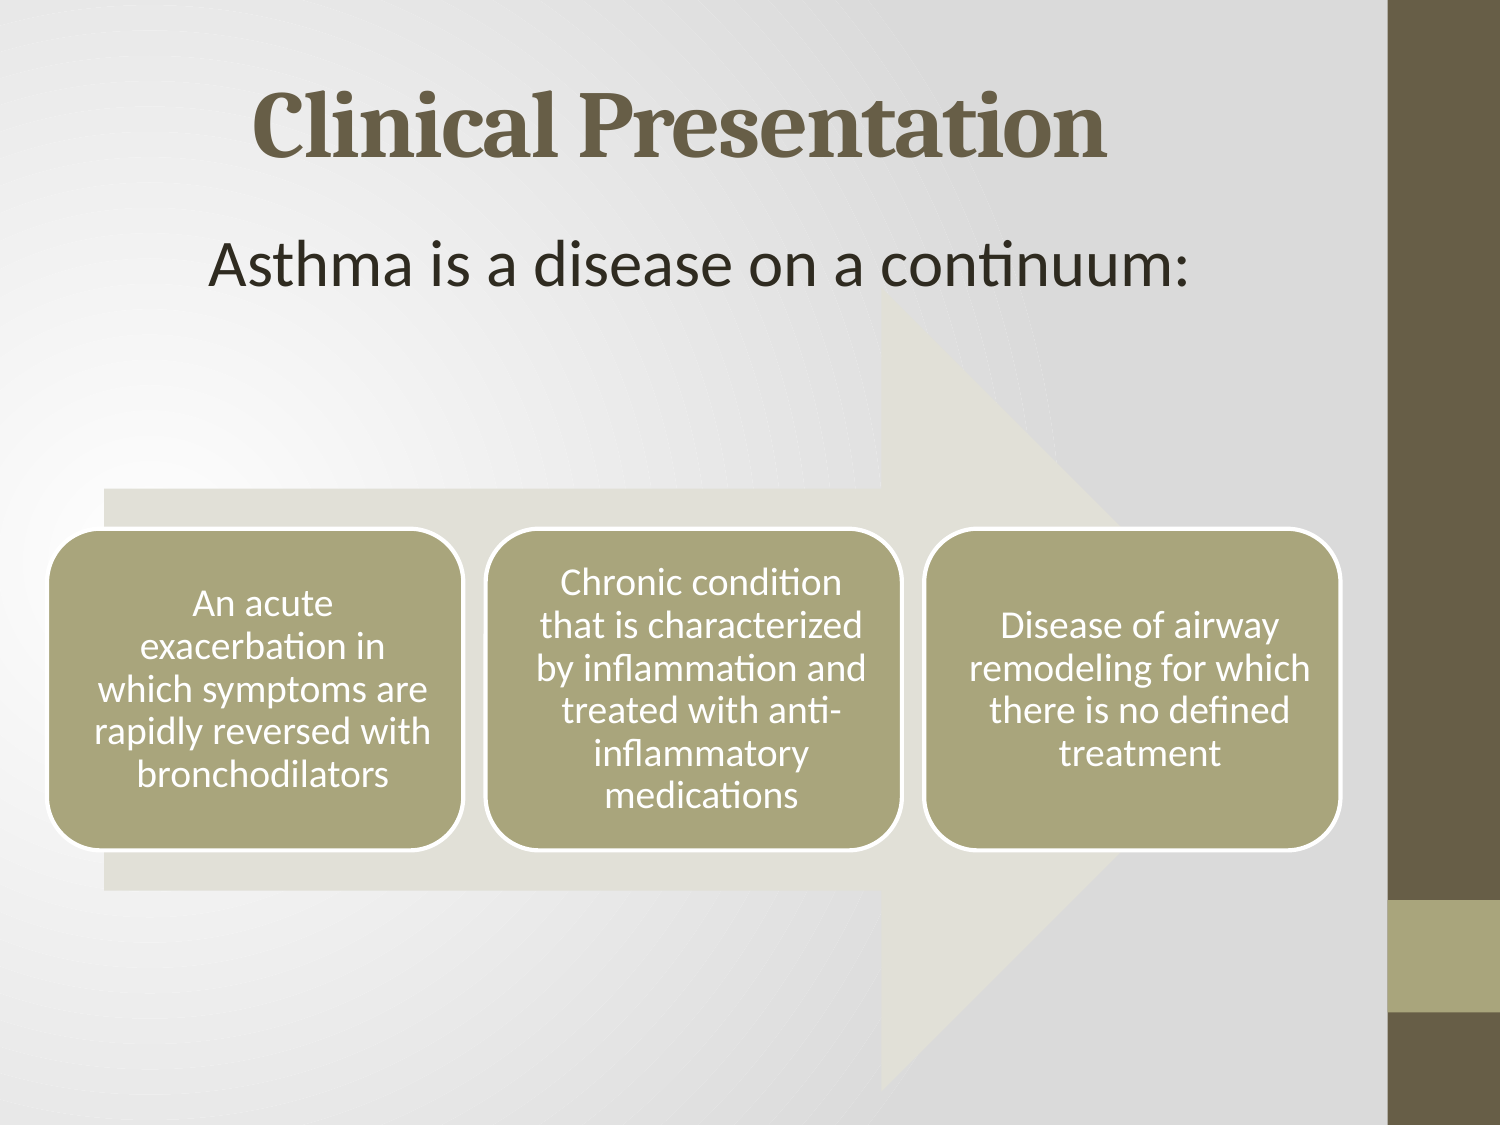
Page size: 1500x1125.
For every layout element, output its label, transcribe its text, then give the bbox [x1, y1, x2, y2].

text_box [0, 286, 1388, 1093]
list Asthma is a disease on a continuum: [174, 212, 1500, 1025]
title Clinical Presentation [237, 24, 1438, 212]
